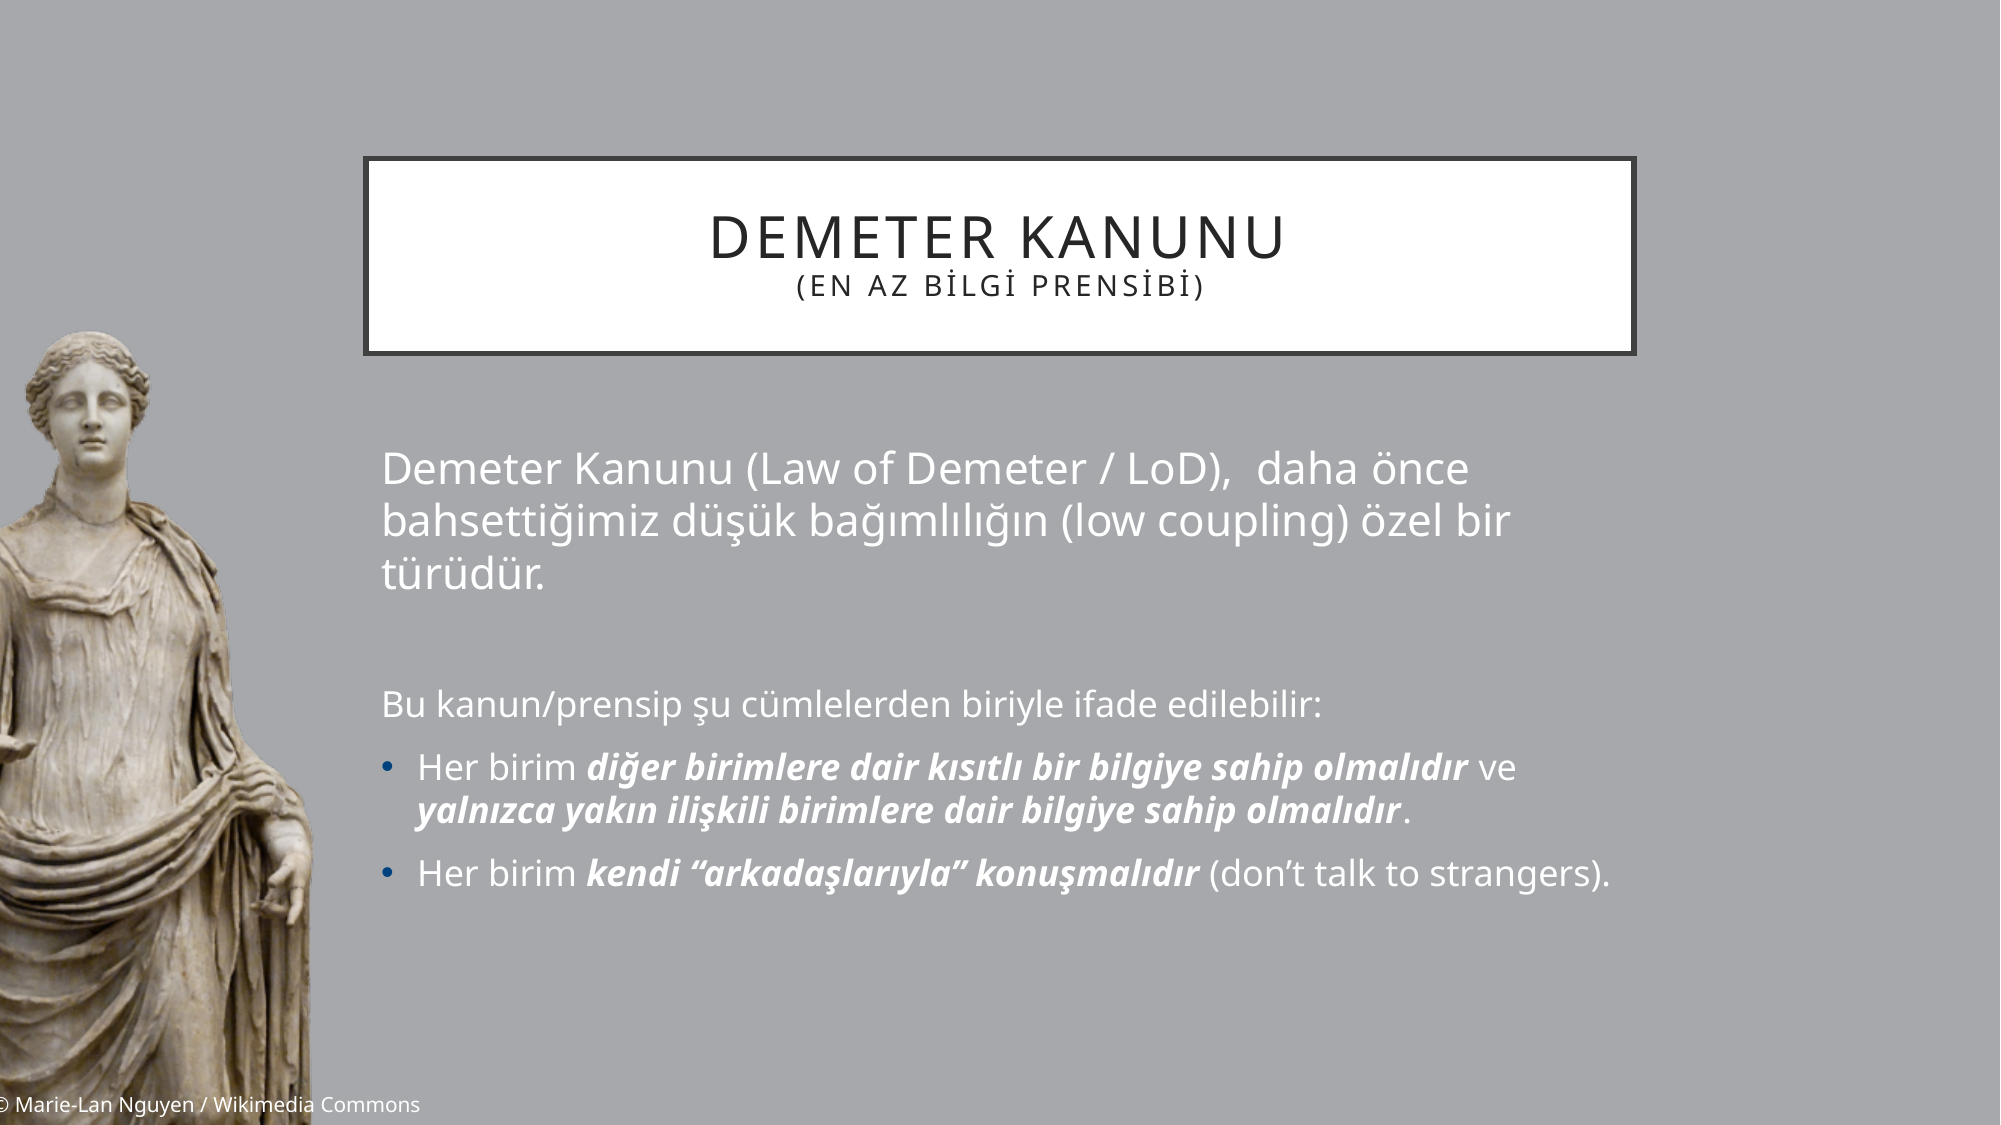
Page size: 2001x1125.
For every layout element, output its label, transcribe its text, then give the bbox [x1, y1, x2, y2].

text_box © Marie-Lan Nguyen / Wikimedia Commons [345, 1084, 436, 1125]
picture [0, 314, 345, 1125]
title DEMETER KANUNU (en az bilgi prensibi) [363, 156, 1637, 356]
list Demeter Kanunu (Law of Demeter / LoD), daha önce bahsettiğimiz düşük bağımlılığın (low coupling) özel bir türüdür. Bu kanun/prensip şu cümlelerden biriyle ifade edilebilir: Her birim diğer birimlere dair kısıtlı bir bilgiye sahip olmalıdır ve yalnızca yakın ilişkili birimlere dair bilgiye sahip olmalıdır. Her birim kendi “arkadaşlarıyla” konuşmalıdır (don’t talk to strangers). [366, 432, 1634, 942]
